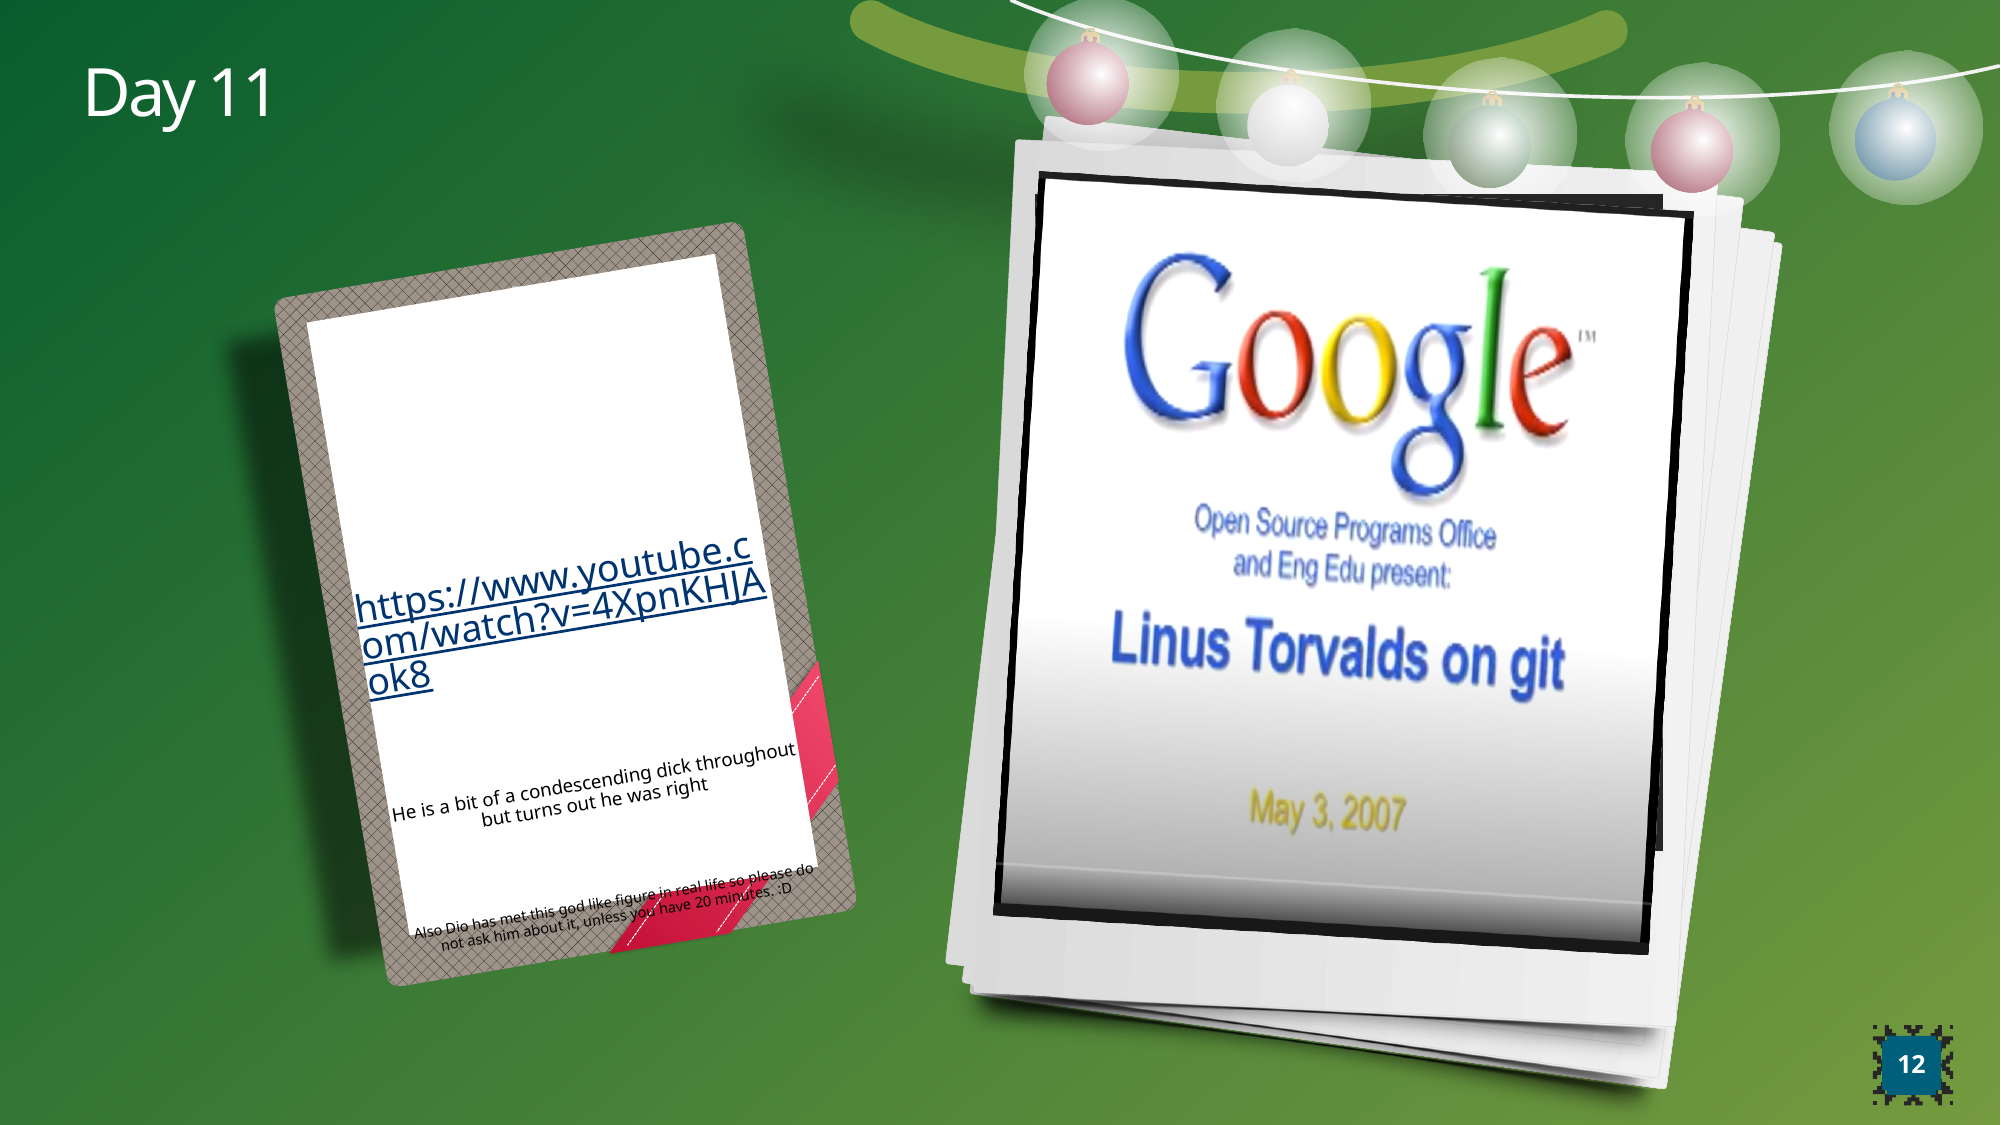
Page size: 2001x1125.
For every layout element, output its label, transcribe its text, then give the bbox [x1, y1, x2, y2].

title Day 11 [82, 59, 1932, 130]
list https://www.youtube.com/watch?v=4XpnKHJAok8 He is a bit of a condescending dick throughout but turns out he was right Also Dio has met this god like figure in real life so please do not ask him about it, unless you have 20 minutes. :D [306, 253, 819, 936]
picture [897, 171, 1737, 1125]
slide_number 12 [1882, 1035, 1942, 1095]
